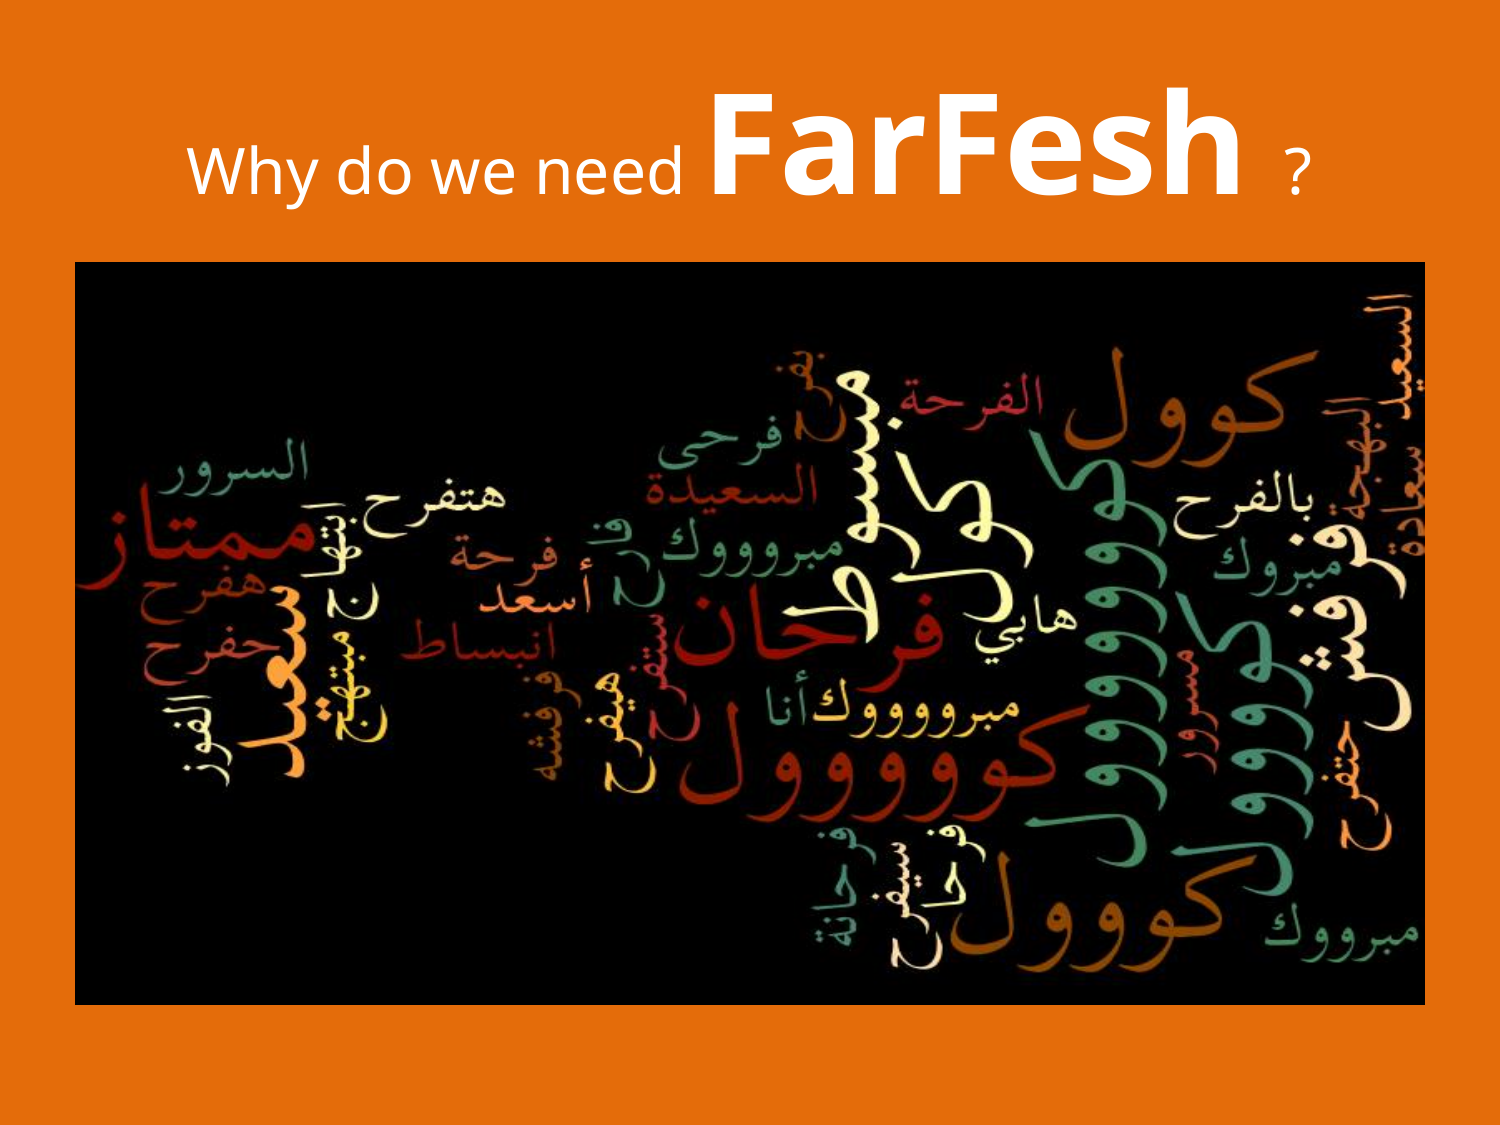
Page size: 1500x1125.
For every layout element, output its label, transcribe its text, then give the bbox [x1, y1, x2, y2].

title Why do we need FarFesh ? [75, 45, 1425, 233]
picture [74, 262, 1426, 1006]
